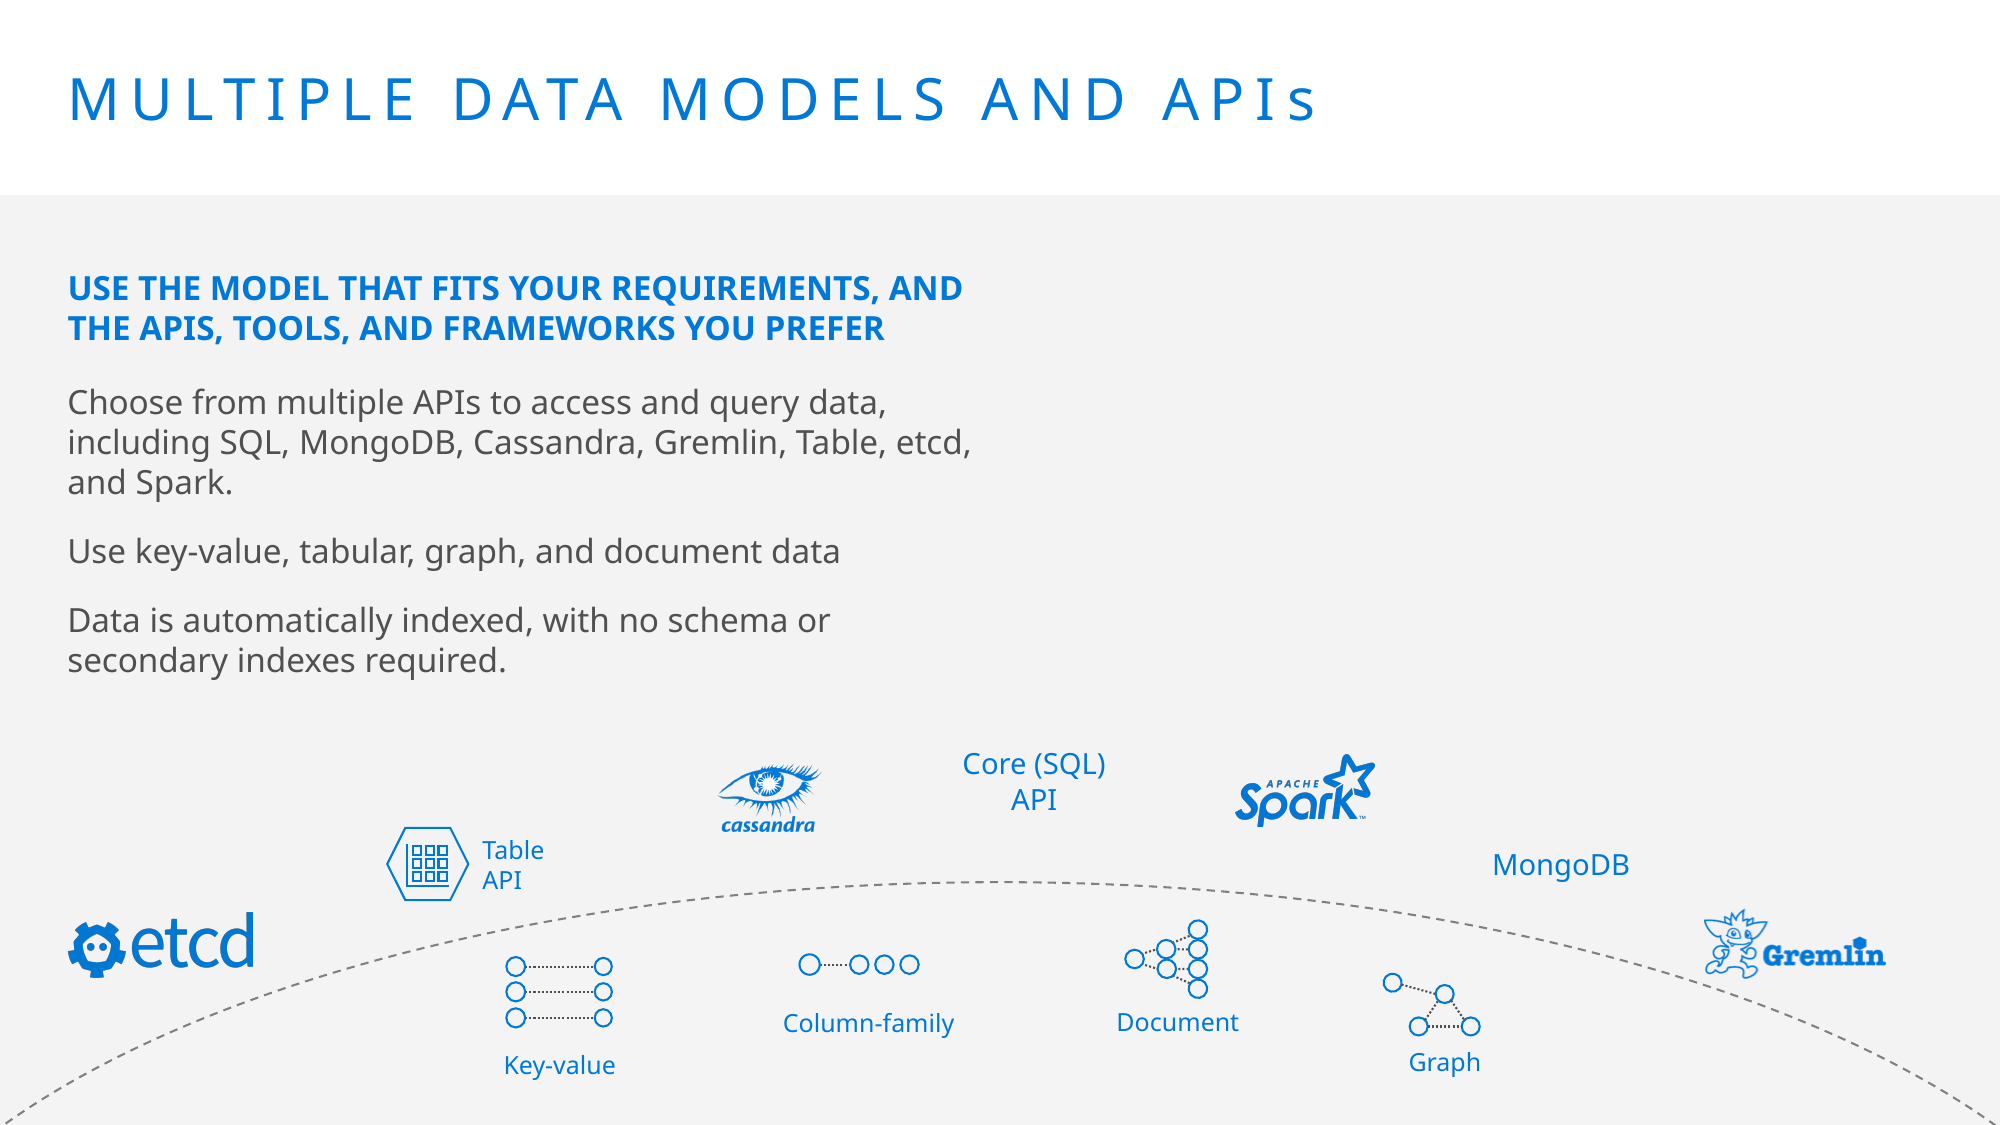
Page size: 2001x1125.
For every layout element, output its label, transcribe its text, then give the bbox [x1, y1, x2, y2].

text_box Key-value [488, 1042, 631, 1088]
picture [1235, 753, 1375, 827]
list USE THE MODEL THAT FITS YOUR REQUIREMENTS, AND THE APIS, TOOLS, AND FRAMEWORKS YOU PREFER [52, 259, 992, 356]
picture [68, 911, 253, 978]
title Multiple data models and apis [43, 55, 1956, 203]
picture [1704, 907, 1886, 980]
text_box Choose from multiple APIs to access and query data, including SQL, MongoDB, Cassandra, Gremlin, Table, etcd, and Spark. Use key-value, tabular, graph, and document data Data is automatically indexed, with no schema or secondary indexes required. [52, 373, 992, 687]
text_box Document [1101, 999, 1255, 1045]
text_box Graph [1393, 1039, 1497, 1084]
text_box Core (SQL) API [923, 738, 1146, 824]
picture [717, 763, 822, 833]
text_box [1125, 920, 1208, 999]
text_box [799, 954, 919, 975]
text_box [386, 827, 600, 901]
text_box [506, 956, 613, 1028]
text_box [1383, 973, 1481, 1036]
text_box [3, 881, 1996, 1125]
text_box Column-family [767, 1000, 970, 1045]
text_box MongoDB [1467, 838, 1655, 889]
